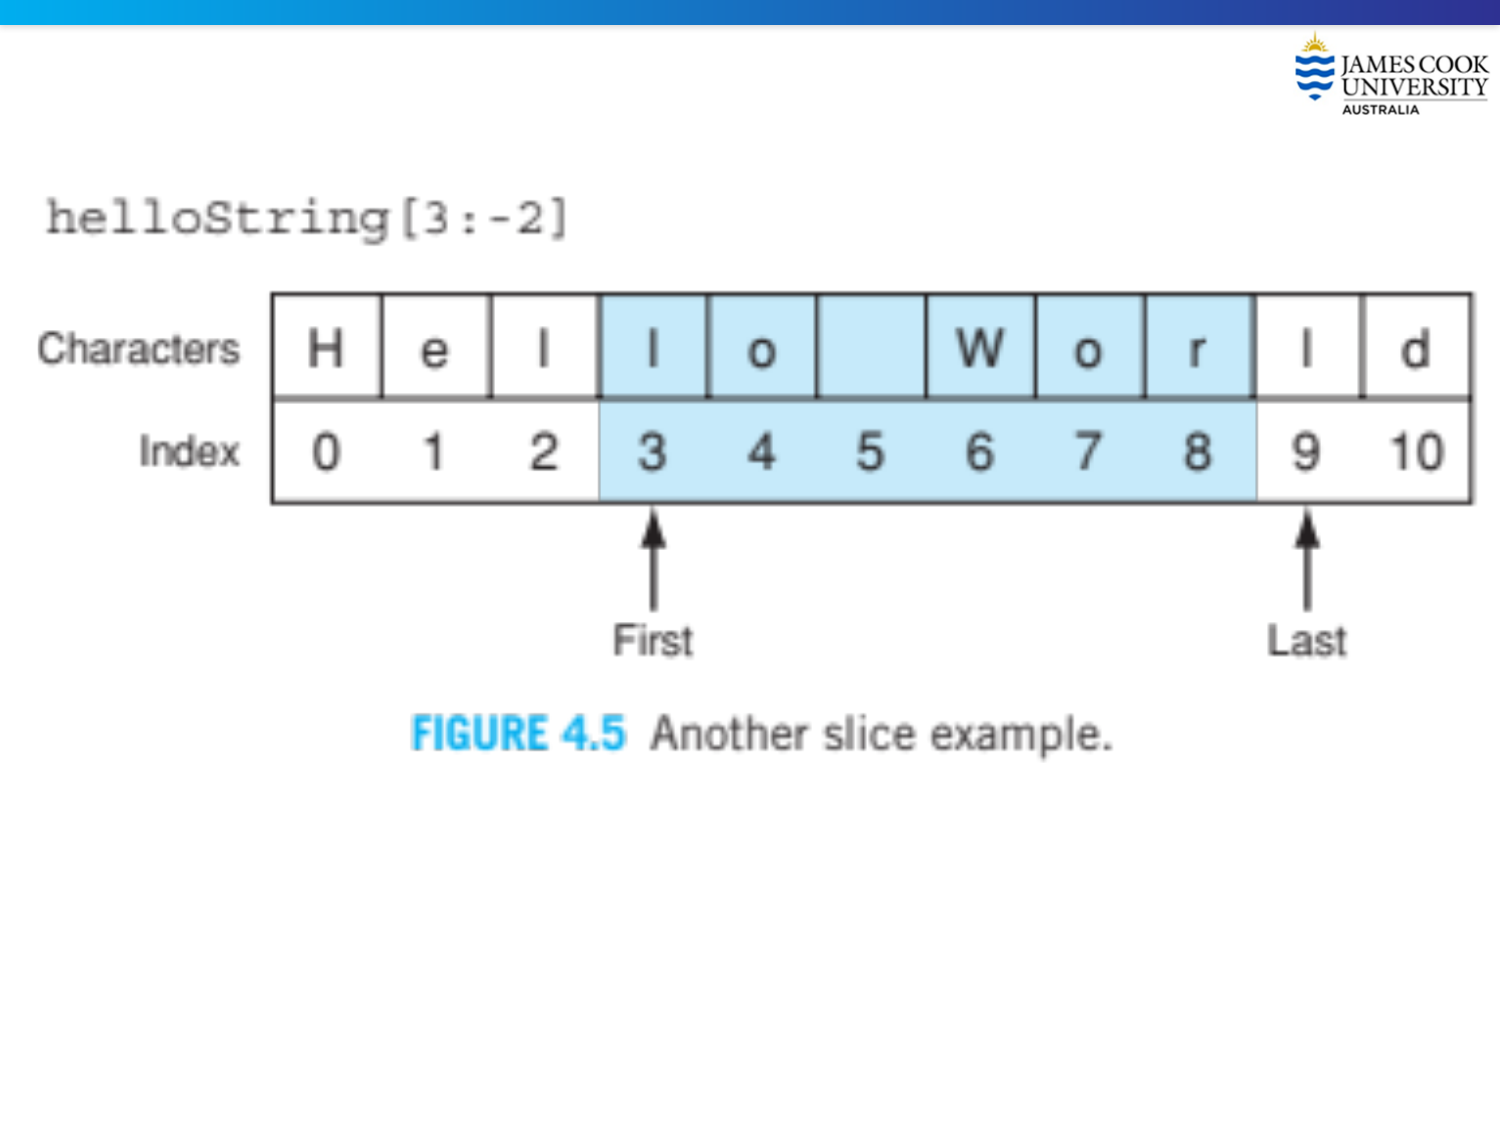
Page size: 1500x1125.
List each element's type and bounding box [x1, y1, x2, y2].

list [37, 187, 1494, 763]
picture [1287, 25, 1500, 123]
